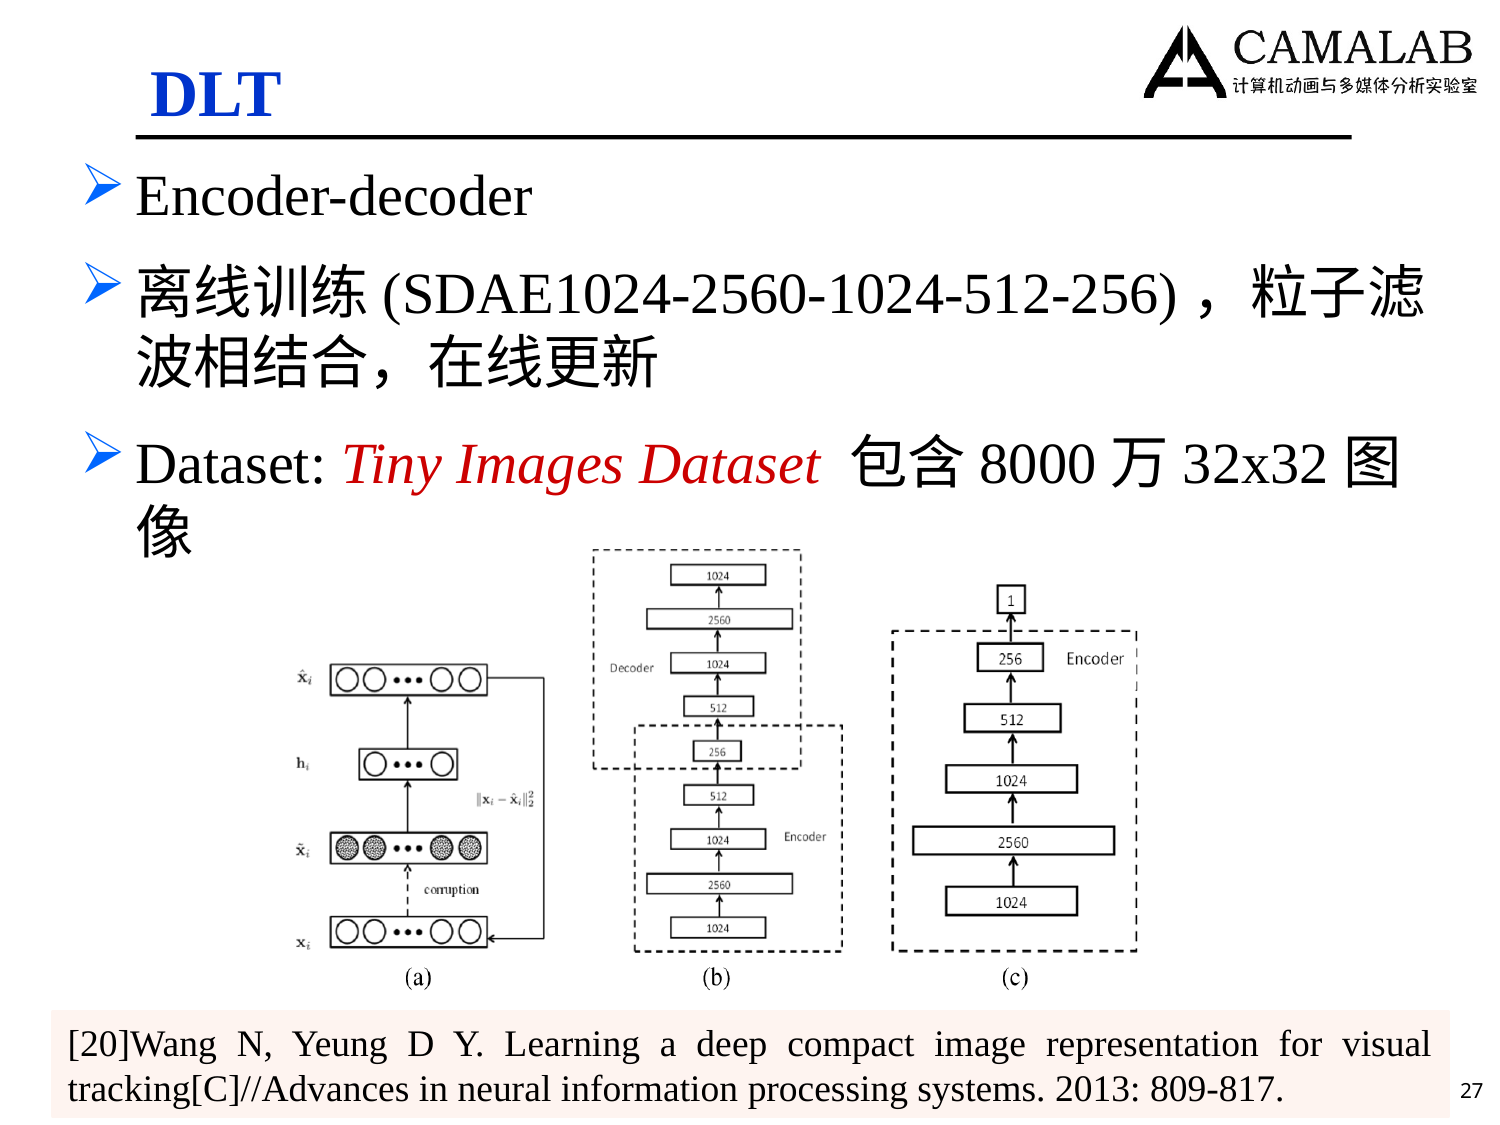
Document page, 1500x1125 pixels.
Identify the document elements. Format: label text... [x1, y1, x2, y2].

list Encoder-decoder 离线训练(SDAE1024-2560-1024-512-256)，粒子滤波相结合，在线更新 Dataset: Tiny Images Dataset 包含8000万32x32图像 [64, 149, 1449, 988]
picture [289, 538, 1142, 994]
picture [1139, 19, 1483, 106]
text_box [20]Wang N, Yeung D Y. Learning a deep compact image representation for visual tracking[C]//Advances in neural information processing systems. 2013: 809-817. [53, 1011, 1449, 1117]
title DLT [135, 42, 1353, 138]
